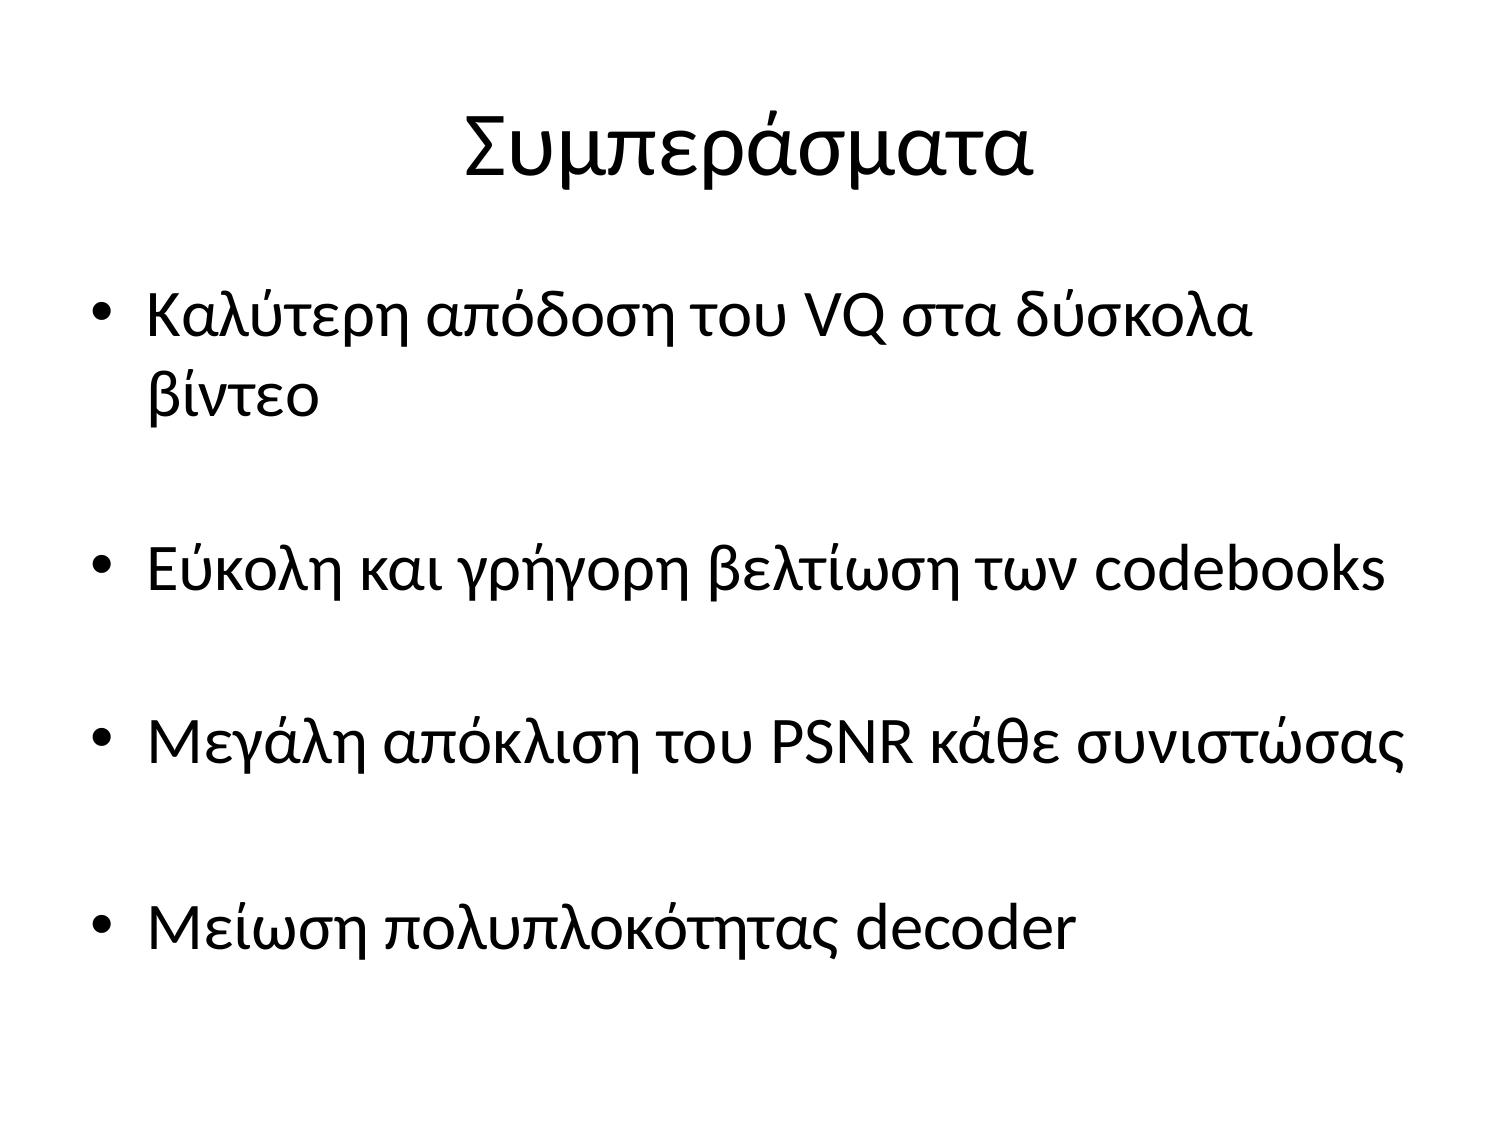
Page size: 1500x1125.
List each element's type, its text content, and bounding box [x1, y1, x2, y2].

title Συμπεράσματα [75, 45, 1425, 233]
list Καλύτερη απόδοση του VQ στα δύσκολα βίντεο Εύκολη και γρήγορη βελτίωση των codebooks Μεγάλη απόκλιση του PSNR κάθε συνιστώσας Μείωση πολυπλοκότητας decoder [75, 262, 1425, 1005]
